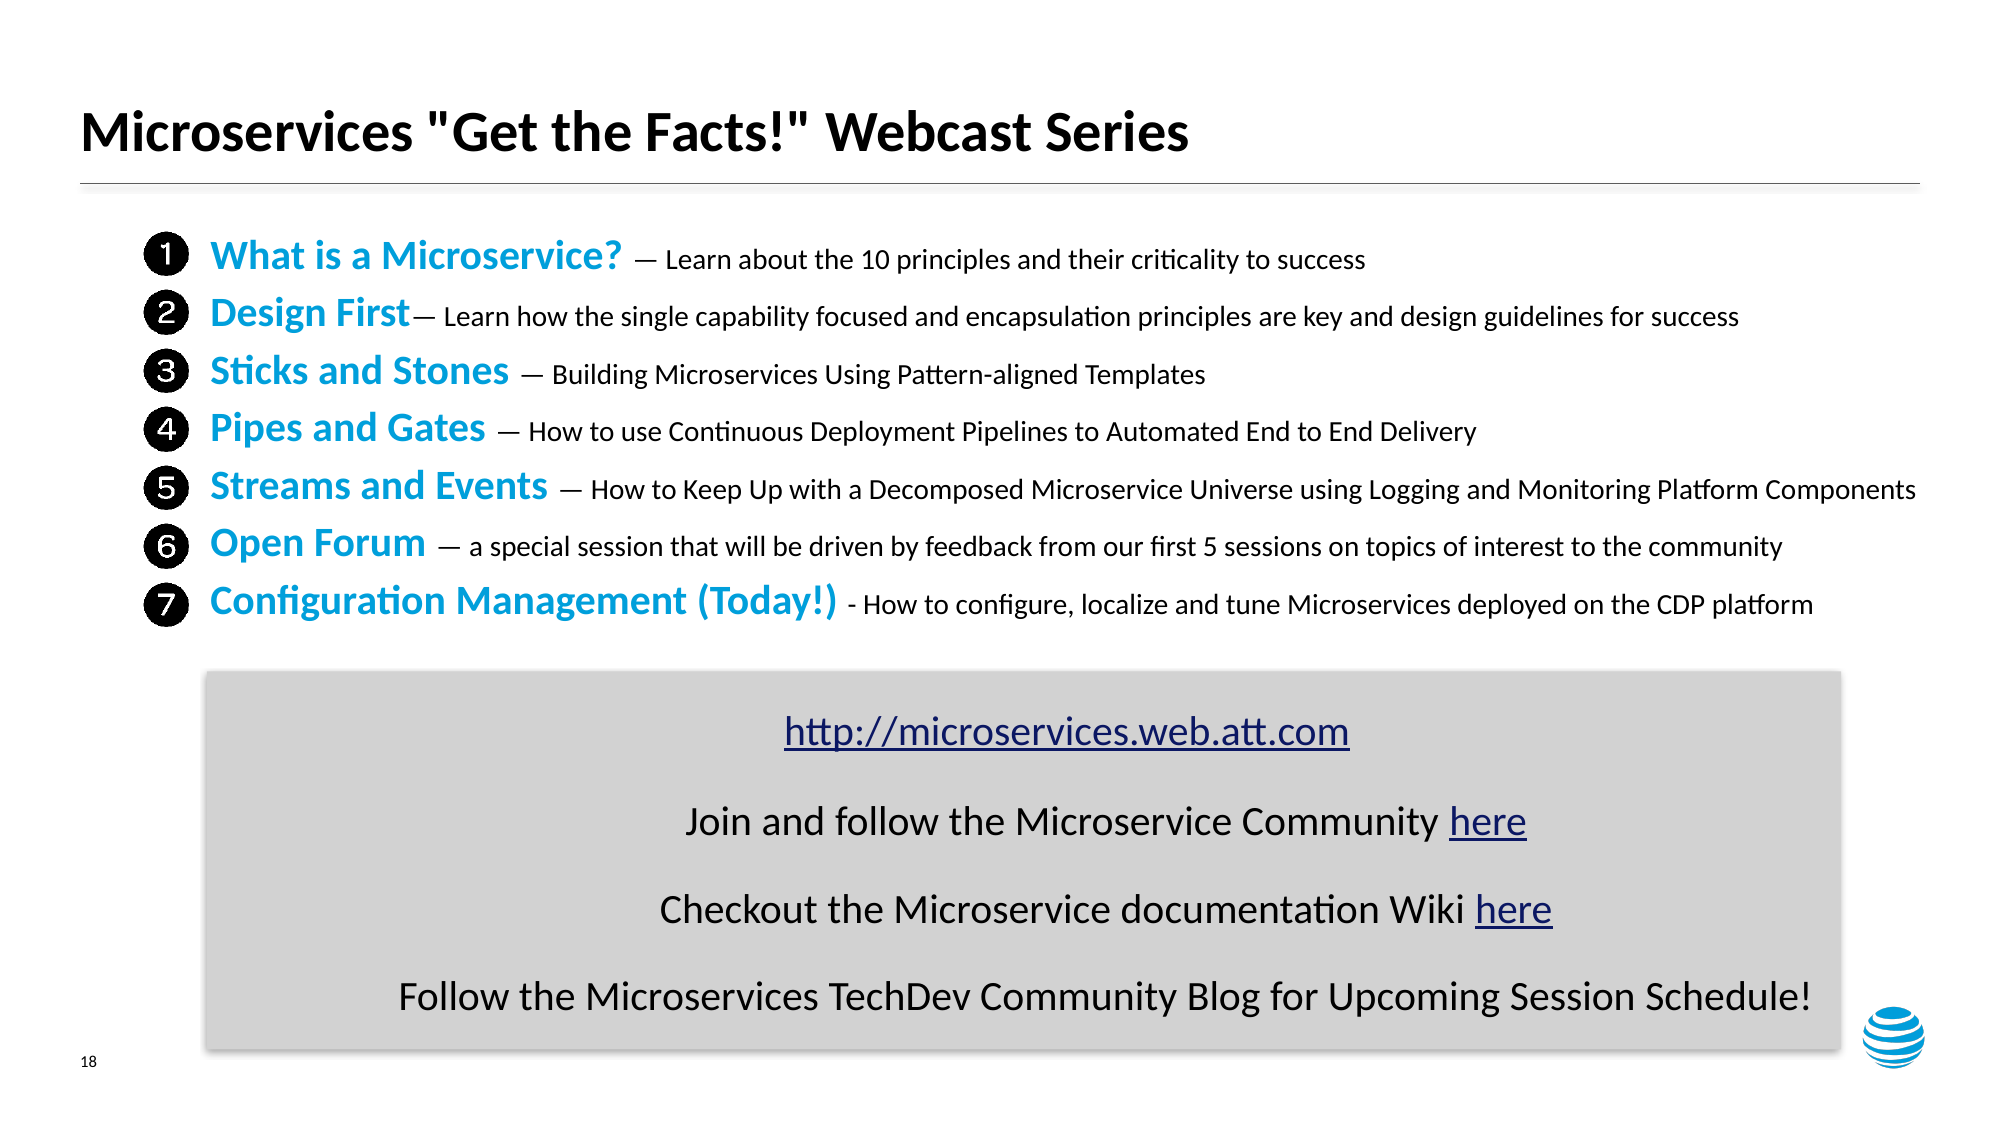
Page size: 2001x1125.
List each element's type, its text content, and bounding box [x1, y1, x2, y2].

text_box [206, 671, 1842, 1050]
slide_number 18 [80, 1049, 129, 1087]
picture [139, 344, 193, 398]
picture [139, 402, 193, 456]
title Microservices "Get the Facts!" Webcast Series [80, 85, 1920, 142]
picture [139, 461, 193, 515]
picture [139, 578, 193, 632]
picture [139, 226, 193, 280]
picture [139, 285, 193, 339]
picture [139, 519, 193, 573]
list What is a Microservice? — Learn about the 10 principles and their criticality to success Design First— Learn how the single capability focused and encapsulation principles are key and design guidelines for success Sticks and Stones — Building Microservices Using Pattern-aligned Templates Pipes and Gates — How to use Continuous Deployment Pipelines to Automated End to End Delivery Streams and Events — How to Keep Up with a Decomposed Microservice Universe using Logging and Monitoring Platform Components Open Forum — a special session that will be driven by feedback from our first 5 sessions on topics of interest to the community Configuration Management (Today!) - How to configure, localize and tune Microservices deployed on the CDP platform http://microservices.web.att.com Join and follow the Microservice Community here Checkout the Microservice documentation Wiki here Follow the Microservices TechDev Community Blog for Upcoming Session Schedule! [210, 233, 2000, 977]
